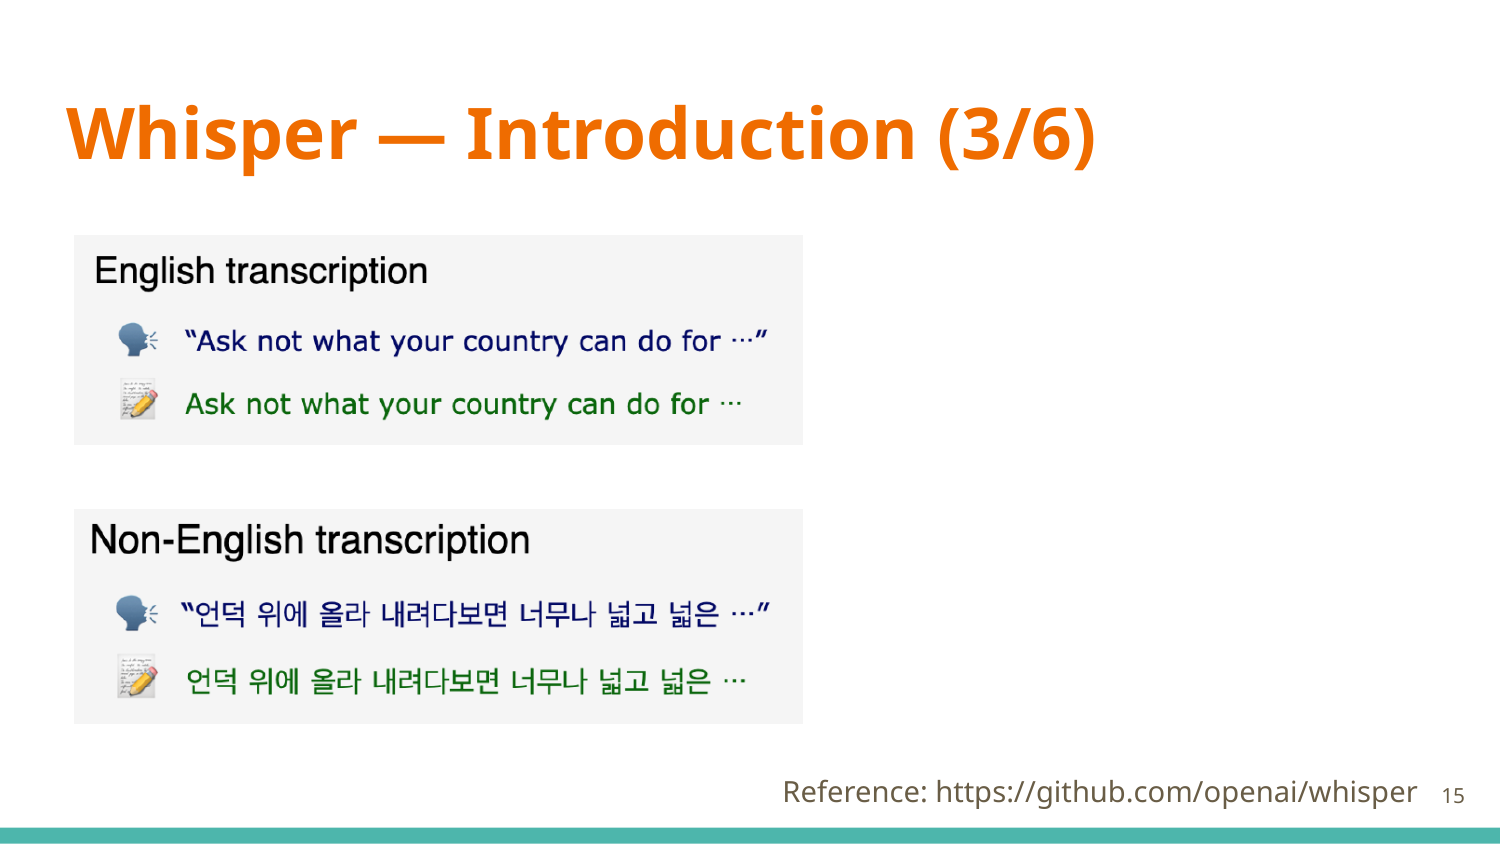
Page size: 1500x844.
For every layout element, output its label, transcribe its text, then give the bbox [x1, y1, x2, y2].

slide_number ‹#› [1389, 764, 1480, 830]
text_box Reference: https://github.com/openai/whisper [767, 758, 1436, 823]
picture [74, 509, 804, 724]
picture [74, 234, 804, 445]
title Whisper — Introduction (3/6) [51, 72, 1449, 189]
